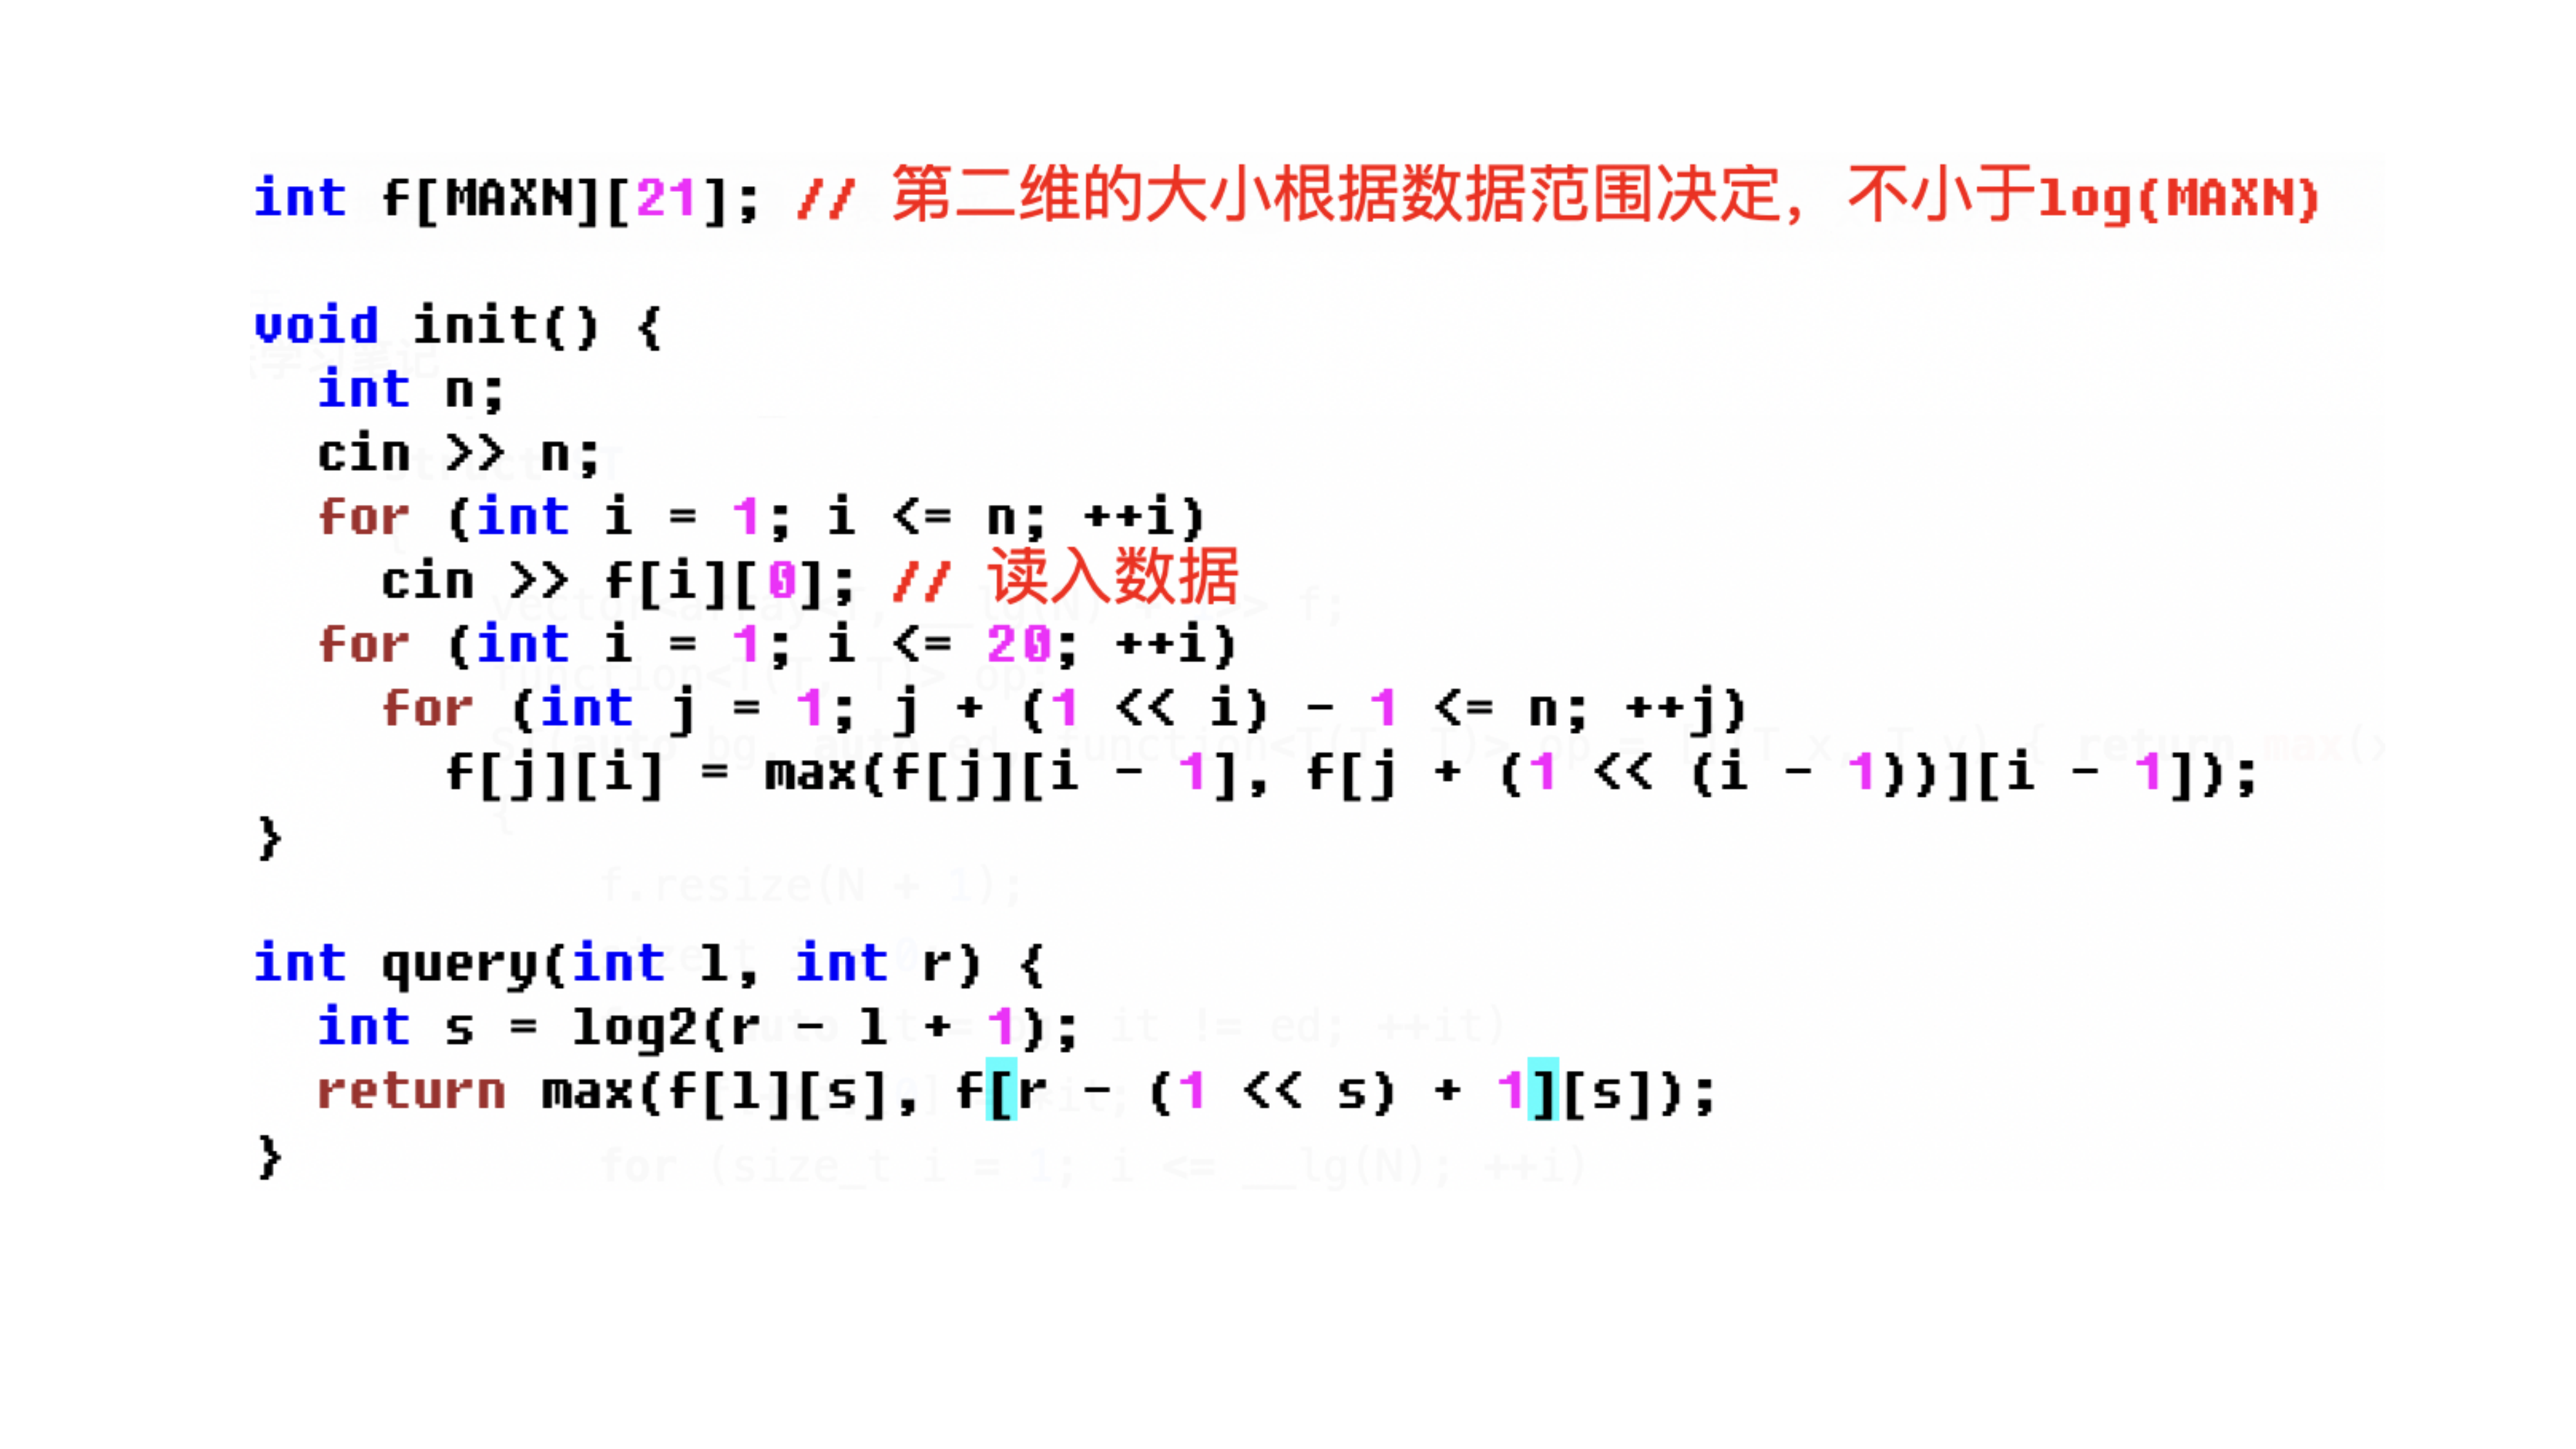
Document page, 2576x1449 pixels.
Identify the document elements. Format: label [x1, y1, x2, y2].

picture [250, 152, 2385, 1191]
